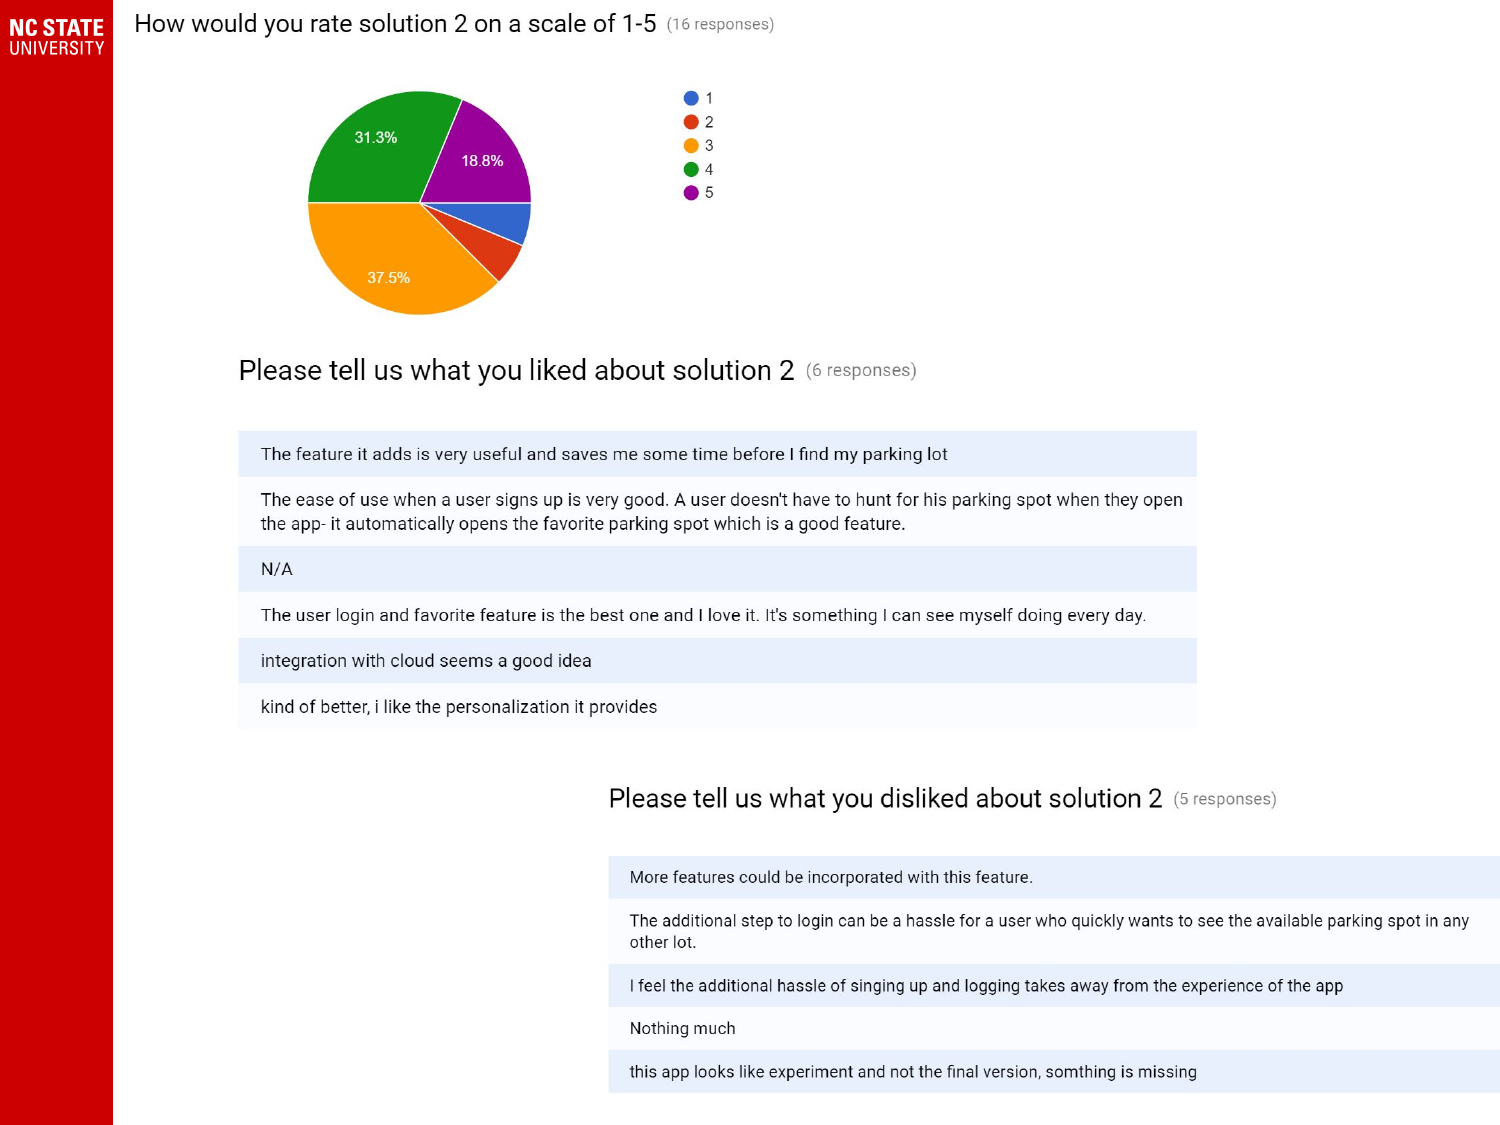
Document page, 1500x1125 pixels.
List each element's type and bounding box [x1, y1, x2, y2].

picture [0, 0, 113, 1125]
list [599, 777, 1500, 1096]
picture [123, 0, 1197, 774]
